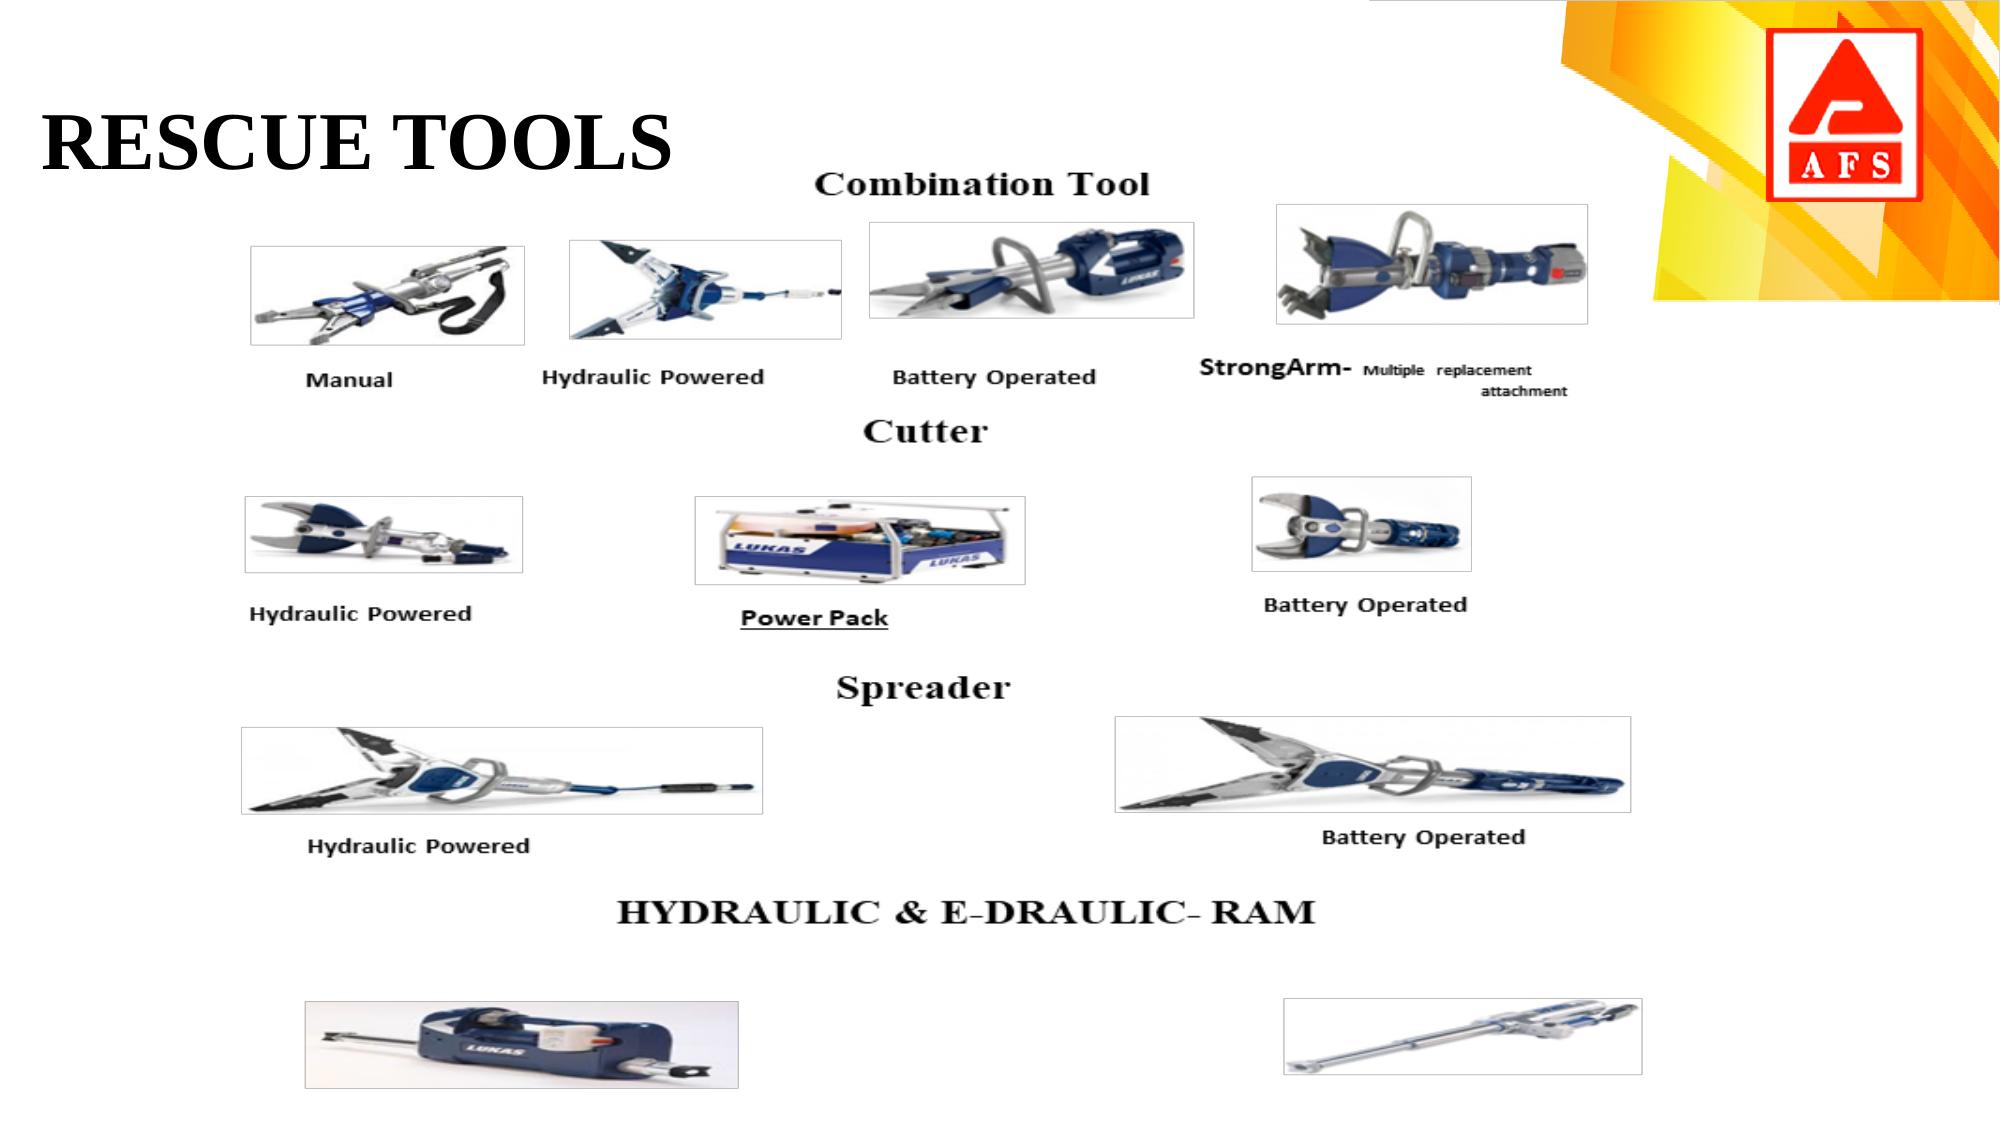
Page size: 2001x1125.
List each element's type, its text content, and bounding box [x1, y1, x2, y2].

text_box [1368, 0, 2000, 306]
text_box [1765, 28, 1925, 202]
text_box Rescue Tools [26, 91, 697, 202]
picture [194, 152, 1725, 1125]
